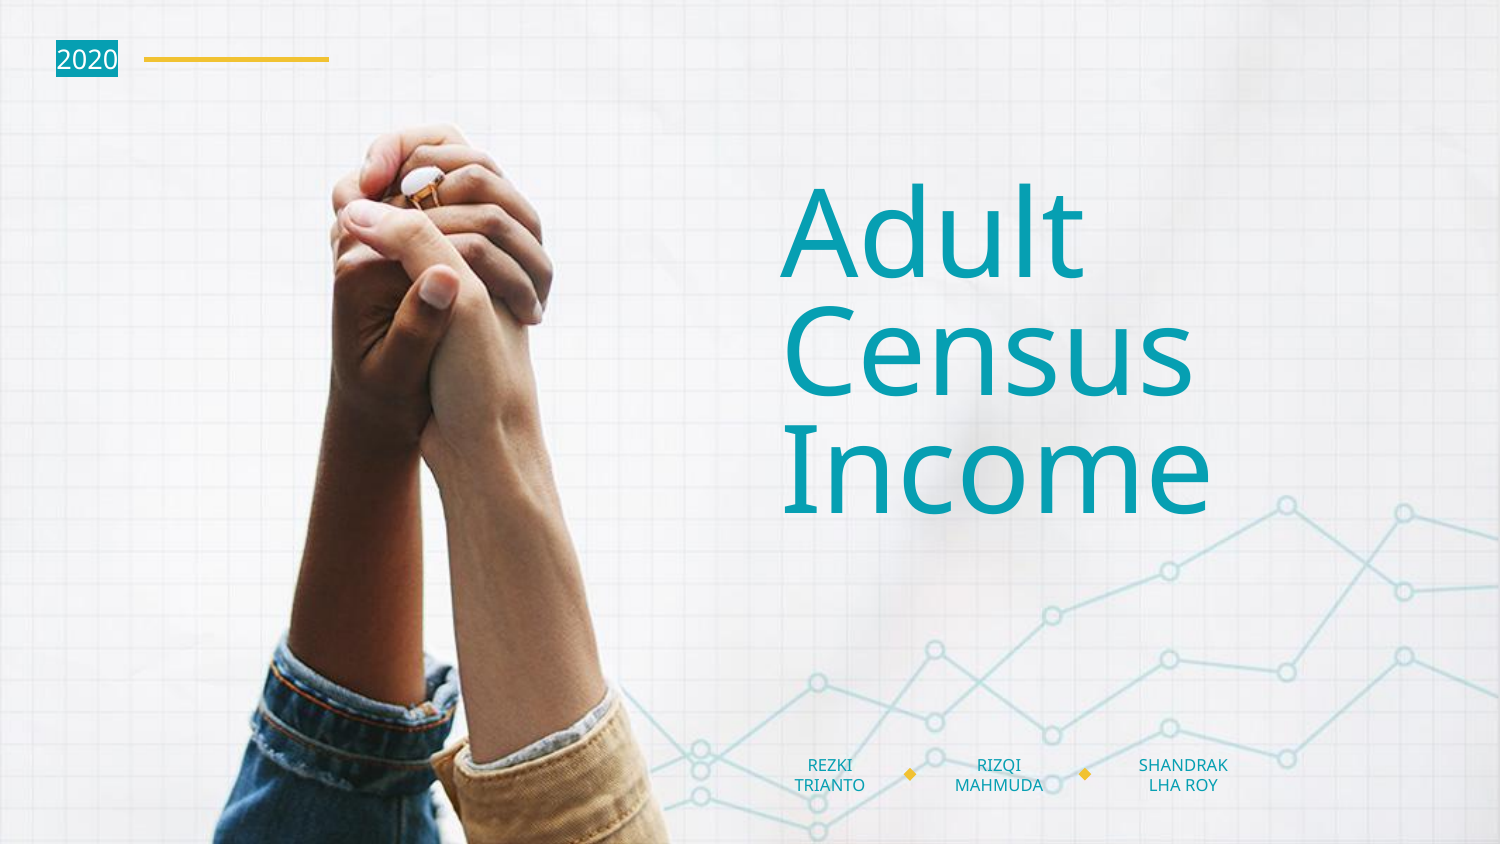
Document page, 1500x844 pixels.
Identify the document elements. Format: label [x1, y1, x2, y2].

text_box [768, 757, 1263, 791]
picture [0, 0, 1500, 844]
